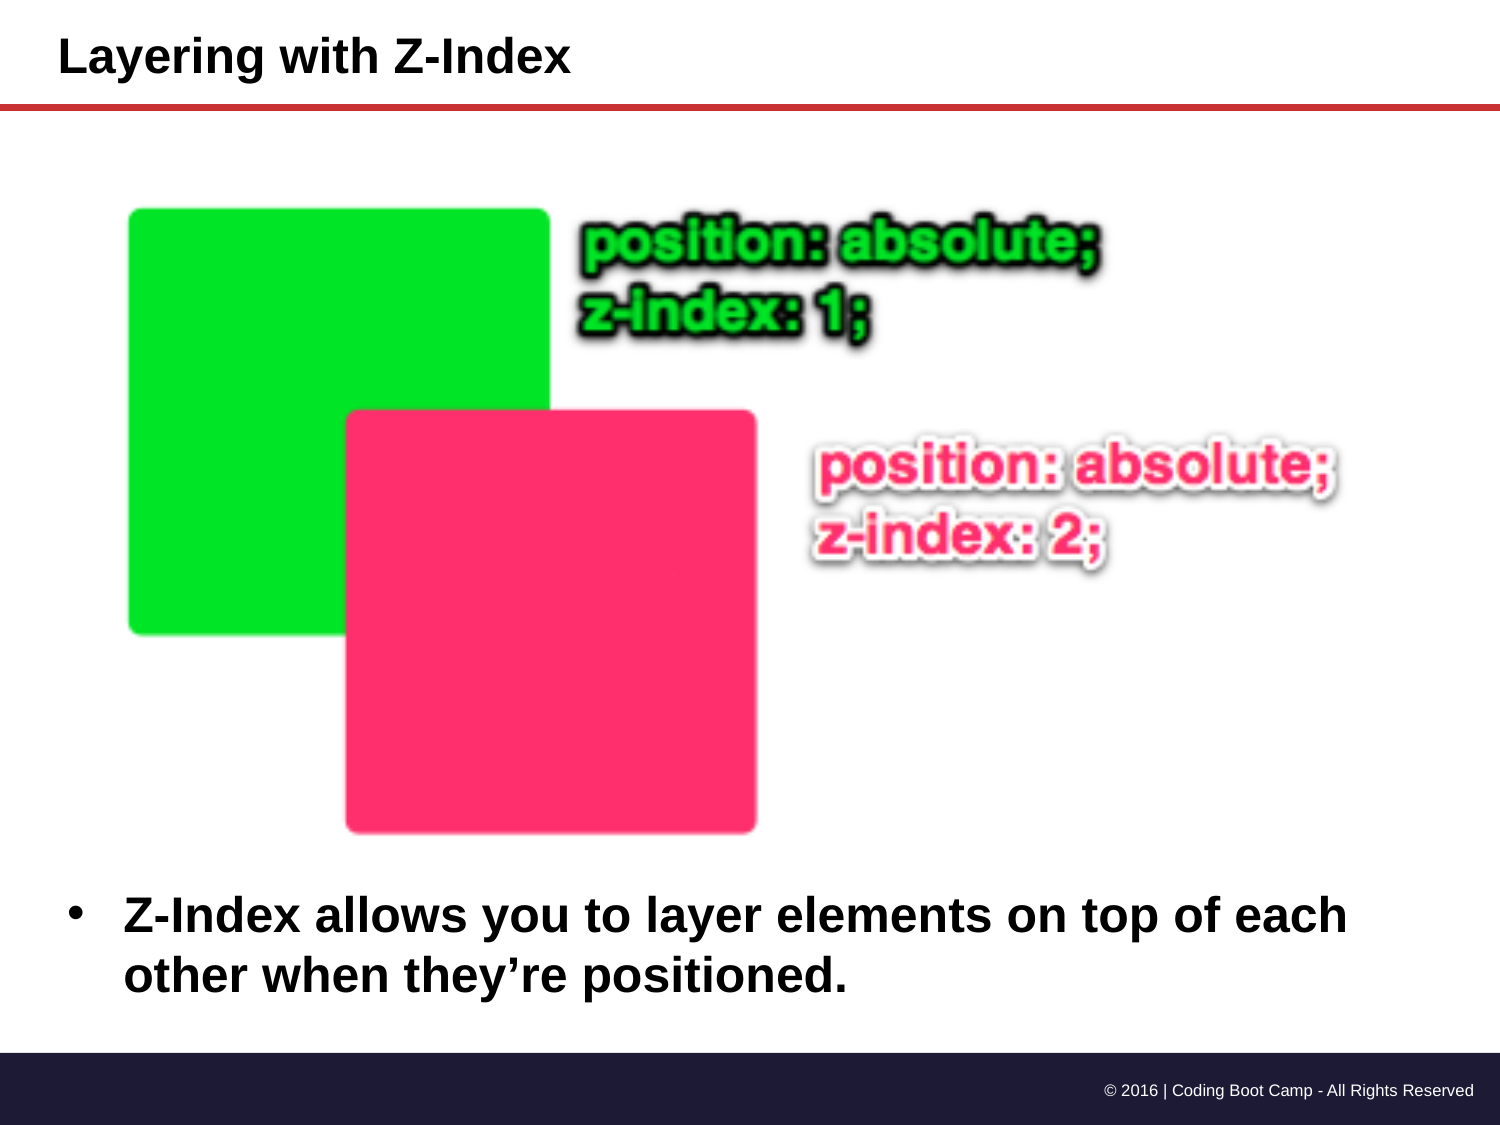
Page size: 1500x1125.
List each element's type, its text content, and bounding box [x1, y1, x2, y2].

picture [49, 149, 1407, 901]
text_box Z-Index allows you to layer elements on top of each other when they’re positioned. [59, 874, 1485, 1010]
text_box Layering with Z-Index [50, 16, 913, 91]
